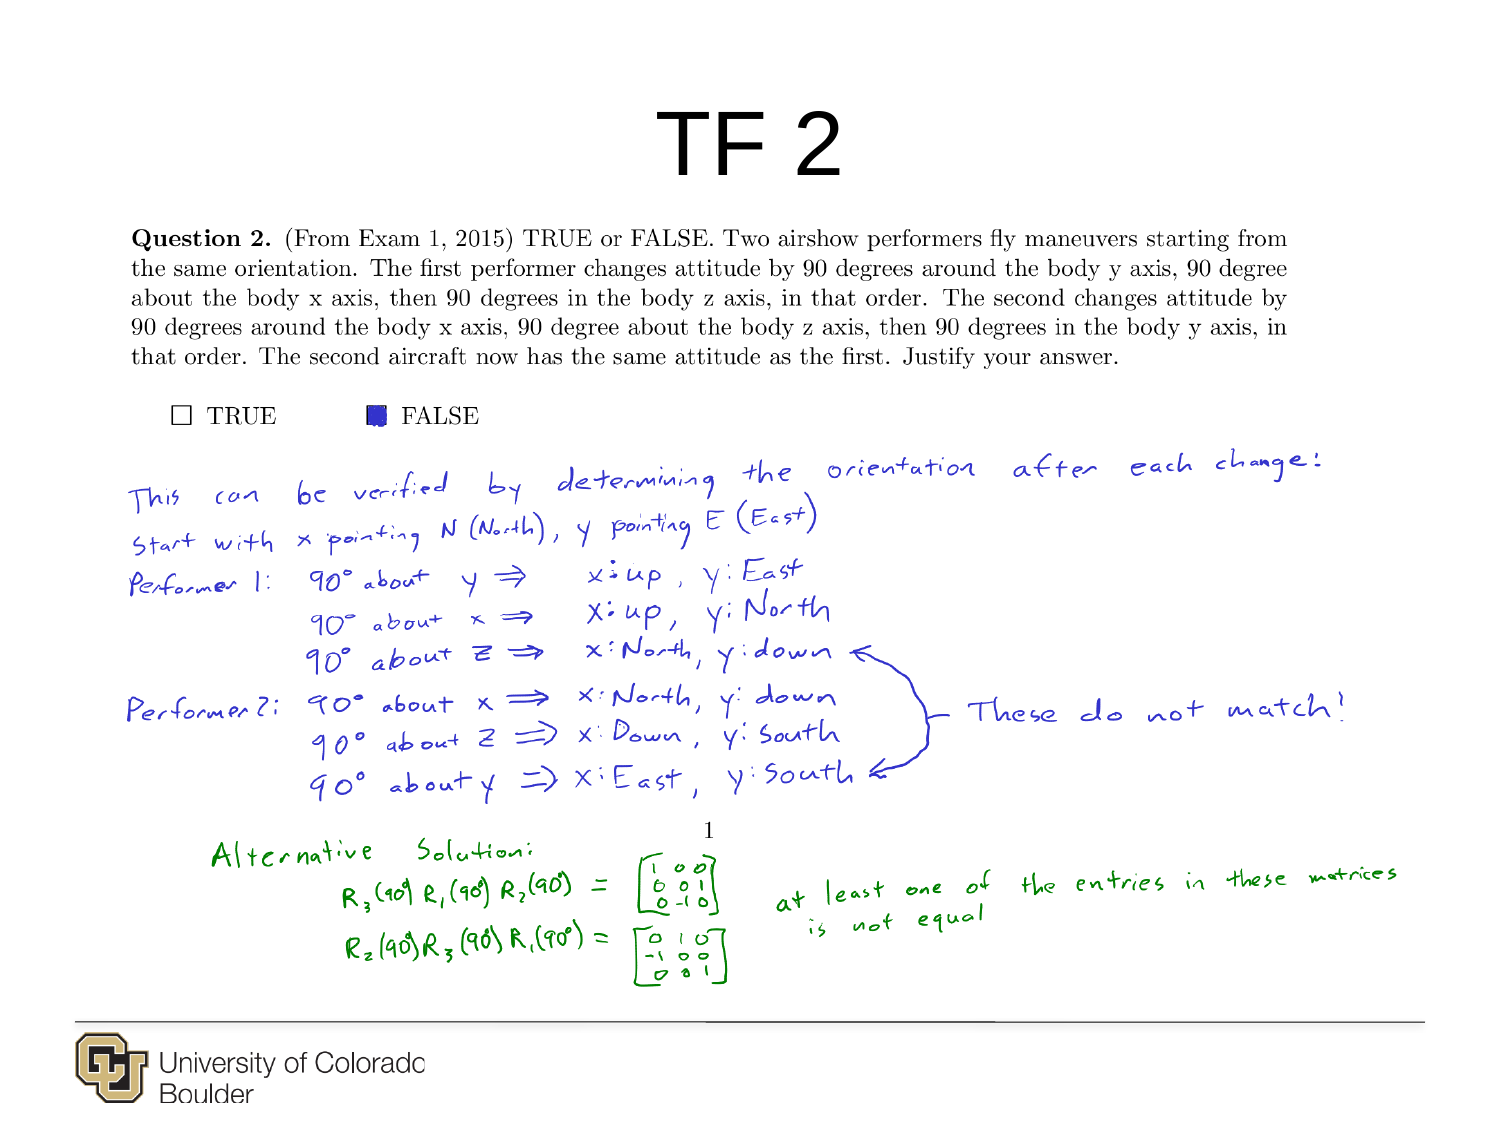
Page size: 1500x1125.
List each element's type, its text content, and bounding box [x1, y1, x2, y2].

title TF 2 [75, 44, 1425, 233]
picture [112, 224, 1425, 999]
